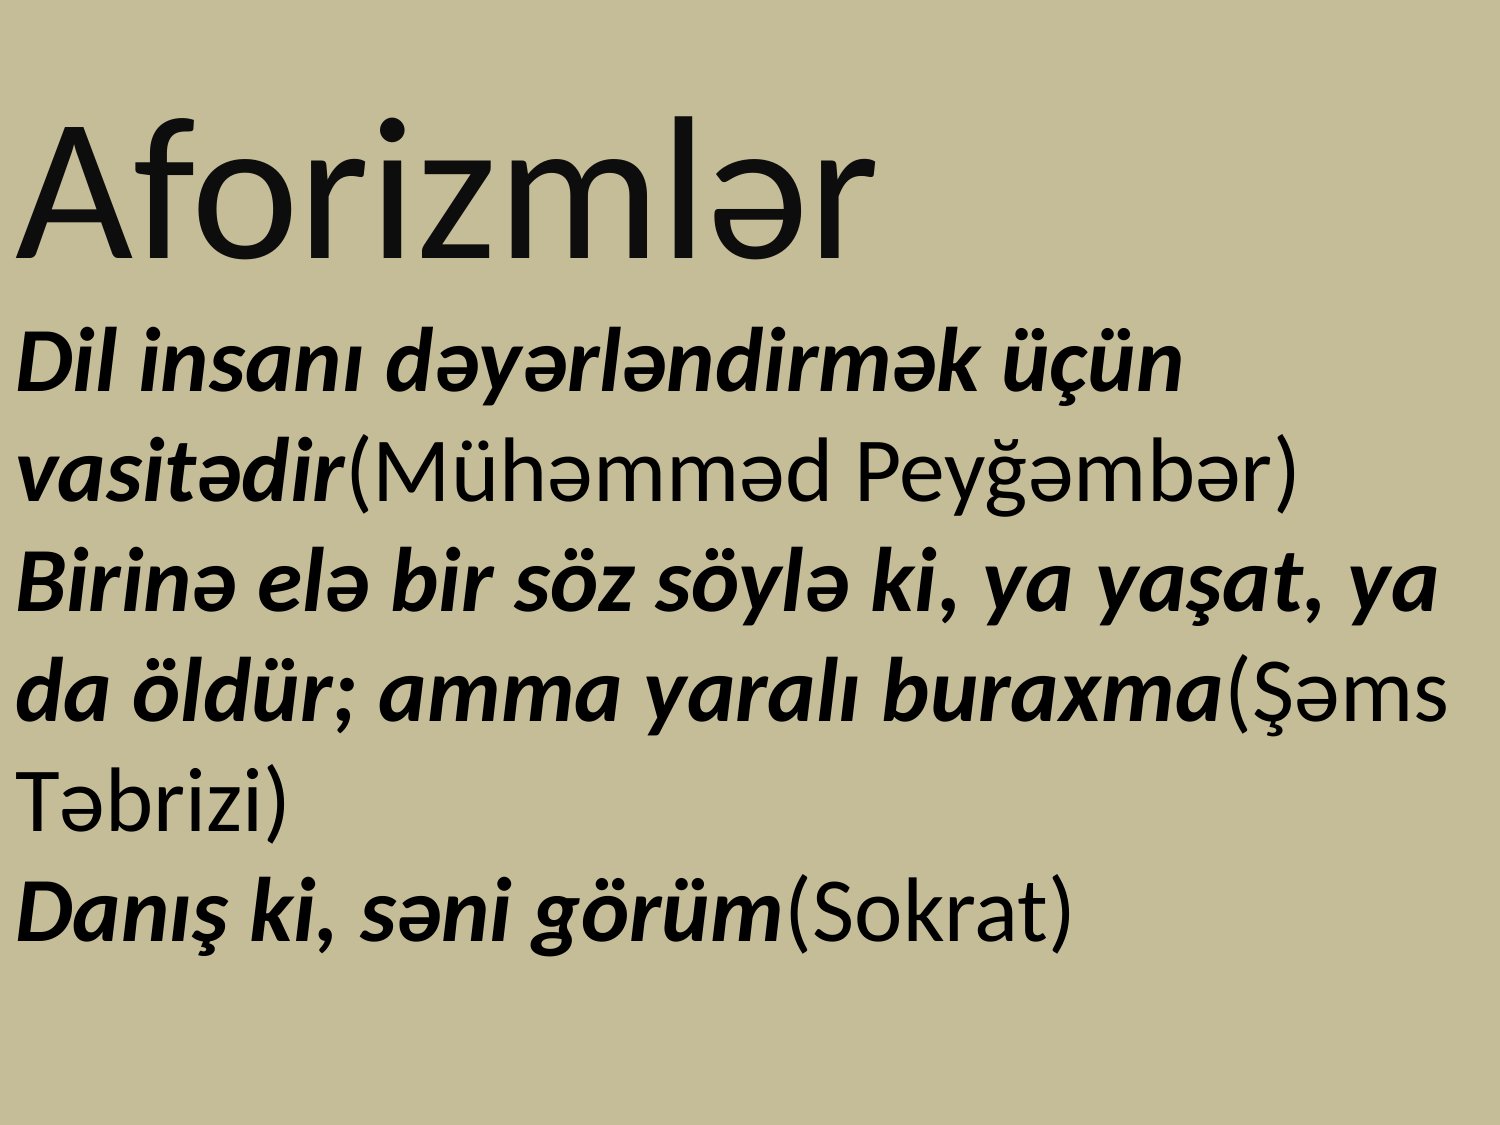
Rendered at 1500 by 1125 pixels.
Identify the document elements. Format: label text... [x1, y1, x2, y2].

title Aforizmlər Dil insanı dəyərləndirmək üçün vasitədir(Mühəmməd Peyğəmbər) Birinə elə bir söz söylə ki, ya yaşat, ya da öldür; amma yaralı buraxma(Şəms Təbrizi) Danış ki, səni görüm(Sokrat) [0, 0, 1500, 1125]
